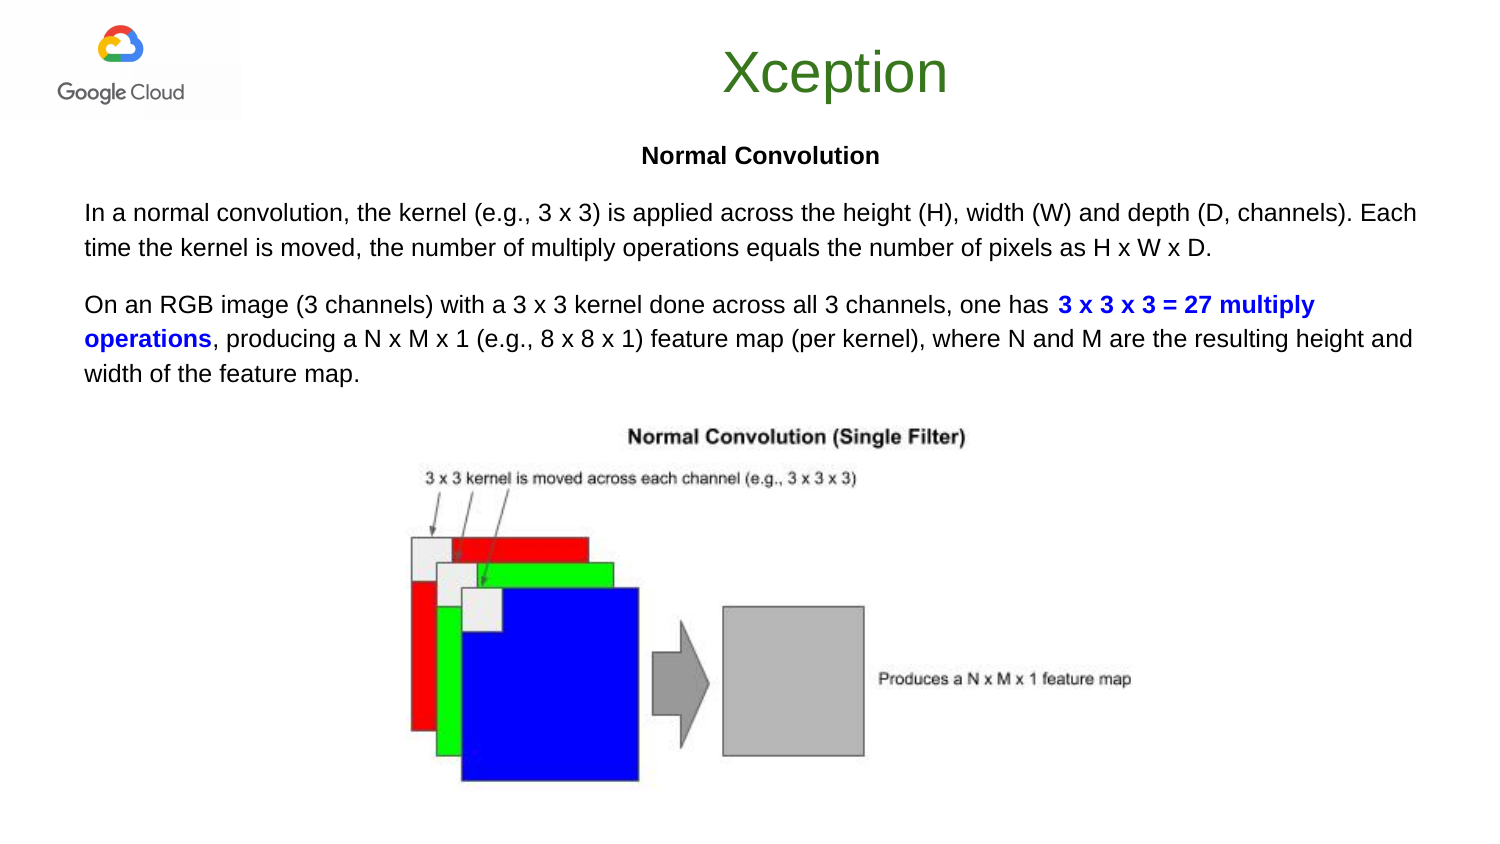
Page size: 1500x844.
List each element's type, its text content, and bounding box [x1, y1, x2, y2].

subtitle Xception [244, 19, 1500, 150]
text_box Normal Convolution In a normal convolution, the kernel (e.g., 3 x 3) is applied across the height (H), width (W) and depth (D, channels). Each time the kernel is moved, the number of multiply operations equals the number of pixels as H x W x D. On an RGB image (3 channels) with a 3 x 3 kernel done across all 3 channels, one has 3 x 3 x 3 = 27 multiply operations, producing a N x M x 1 (e.g., 8 x 8 x 1) feature map (per kernel), where N and M are the resulting height and width of the feature map. [69, 119, 1453, 826]
picture [394, 421, 1156, 793]
picture [0, 0, 241, 121]
